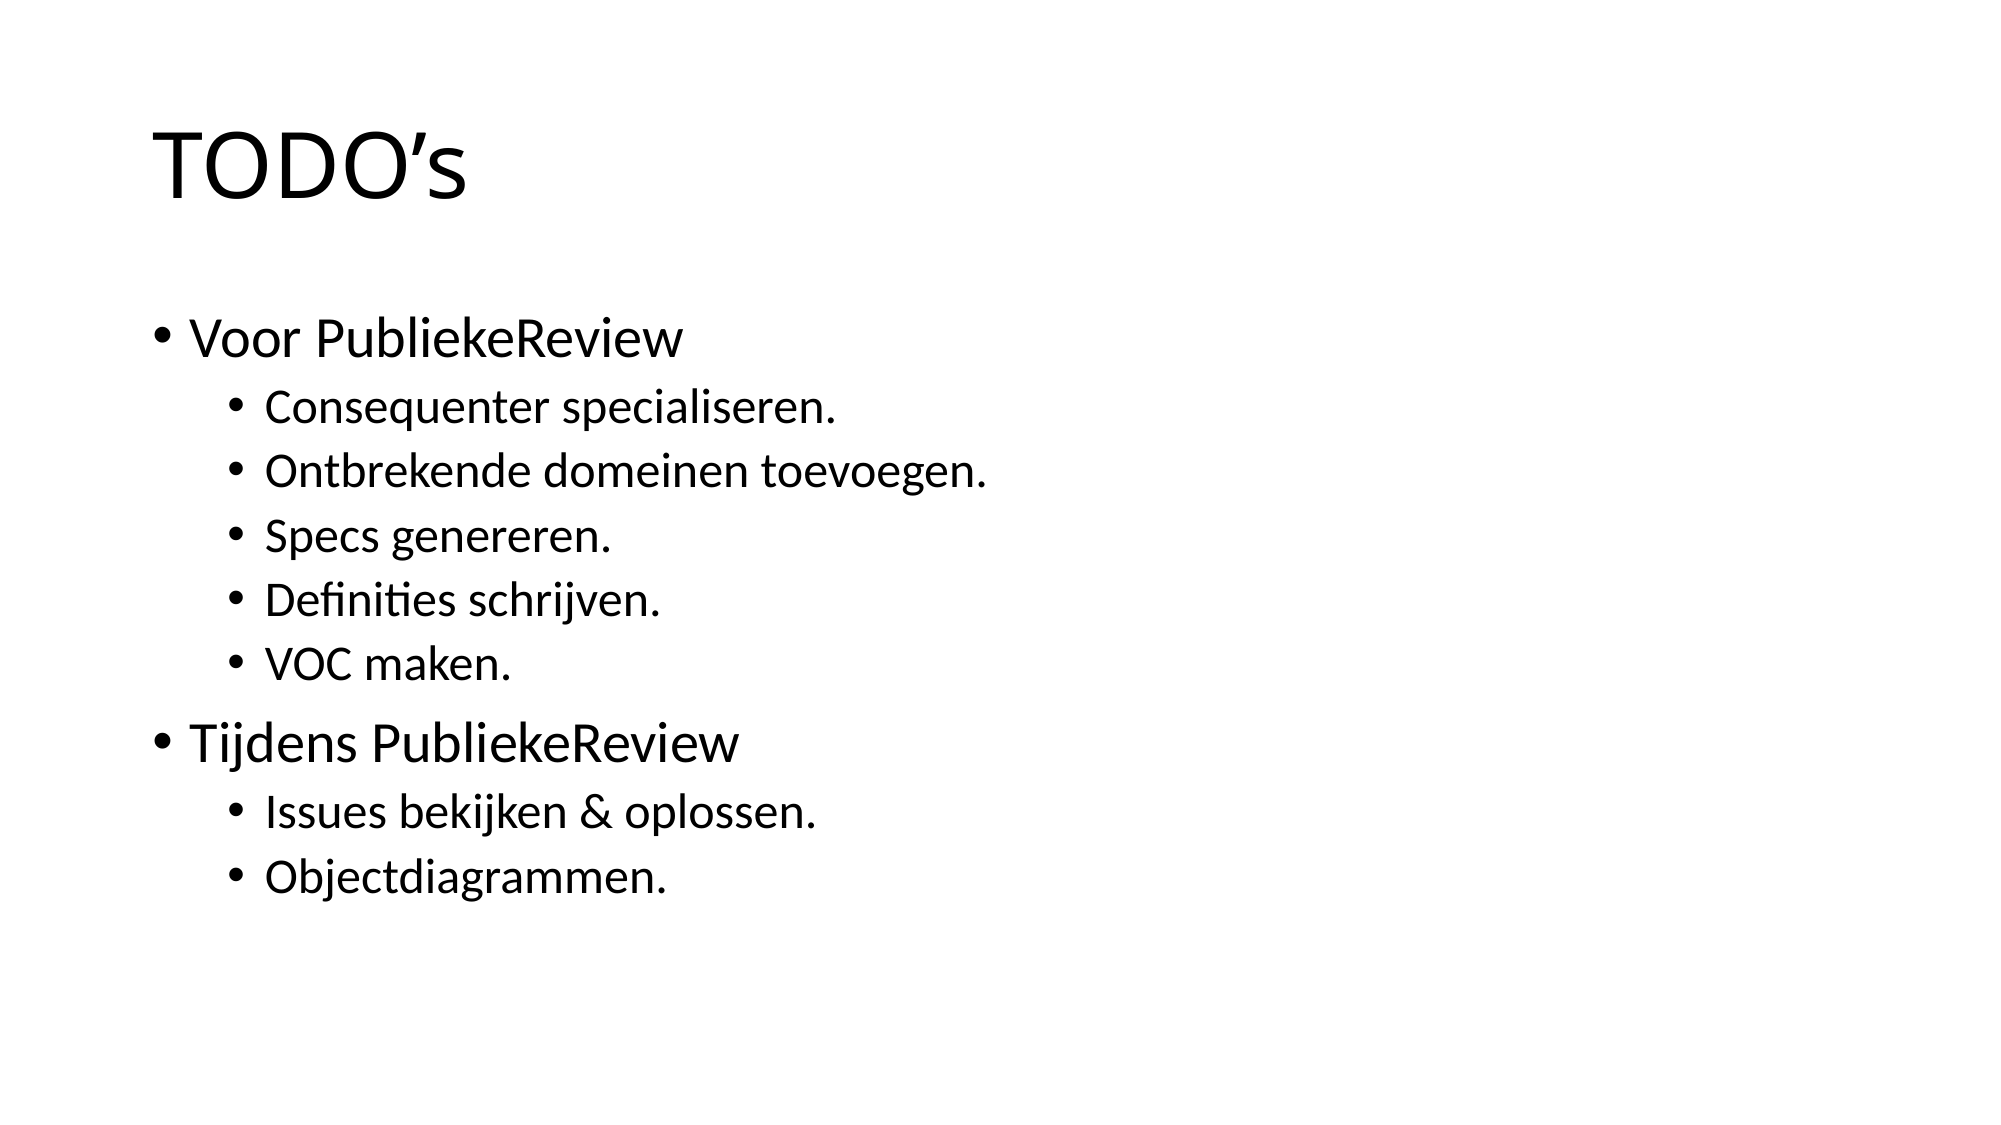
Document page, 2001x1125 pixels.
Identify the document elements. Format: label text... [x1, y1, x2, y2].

list Voor PubliekeReview Consequenter specialiseren. Ontbrekende domeinen toevoegen. Specs genereren. Definities schrijven. VOC maken. Tijdens PubliekeReview Issues bekijken & oplossen. Objectdiagrammen. [137, 299, 1863, 1014]
title TODO’s [137, 59, 1863, 278]
